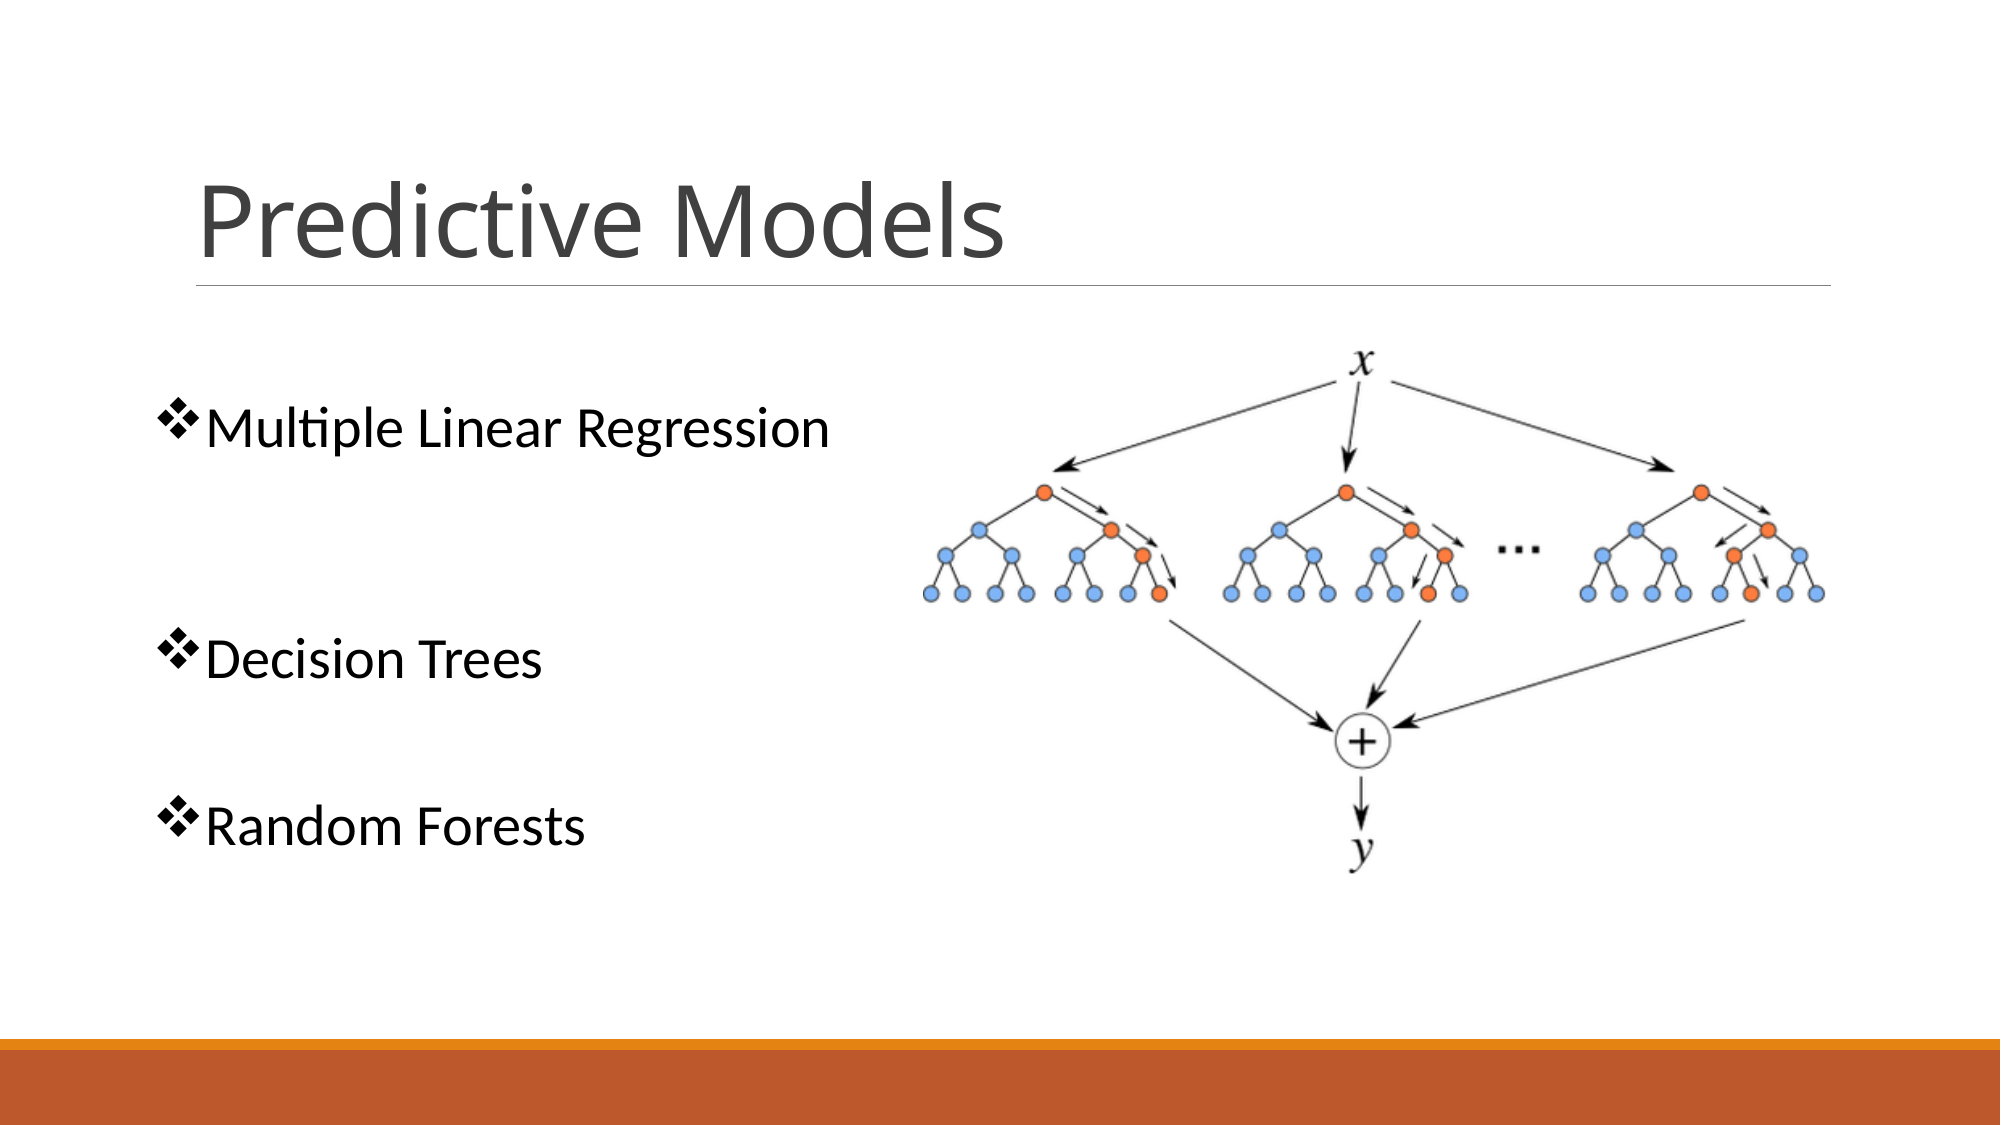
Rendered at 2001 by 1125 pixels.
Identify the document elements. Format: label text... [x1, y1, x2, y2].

title Predictive Models [180, 47, 1830, 285]
picture [923, 344, 1831, 881]
text_box Multiple Linear Regression Decision Trees Random Forests [137, 299, 1149, 1062]
